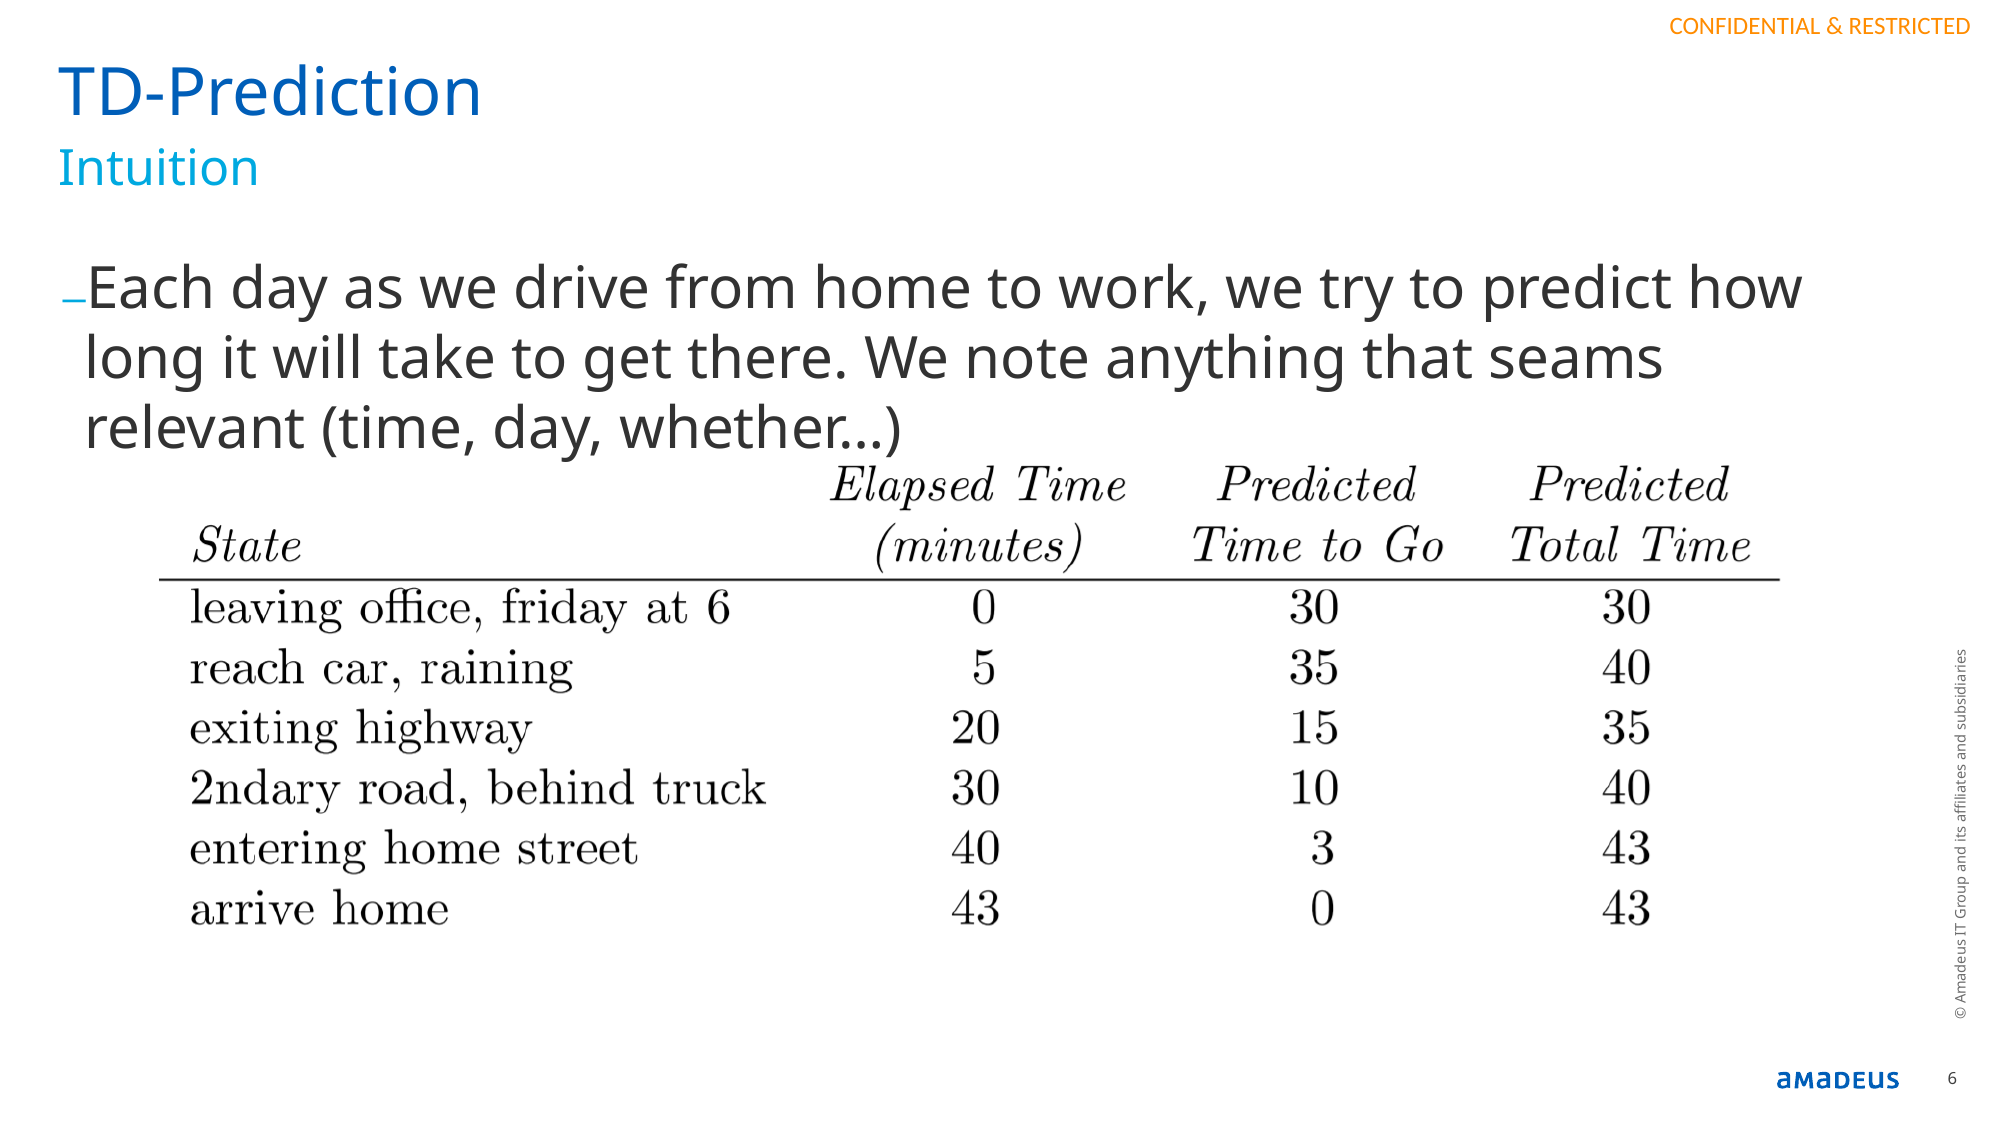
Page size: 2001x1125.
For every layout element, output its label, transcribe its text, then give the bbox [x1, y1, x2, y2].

list Each day as we drive from home to work, we try to predict how long it will take to get there. We note anything that seams relevant (time, day, whether…) [48, 242, 1890, 1035]
footer © Amadeus IT Group and its affiliates and subsidiaries [1941, 528, 1979, 1035]
slide_number 6 [1931, 1069, 1973, 1090]
list Intuition [43, 127, 1886, 205]
picture [131, 441, 1807, 961]
title TD-Prediction [43, 48, 1890, 128]
